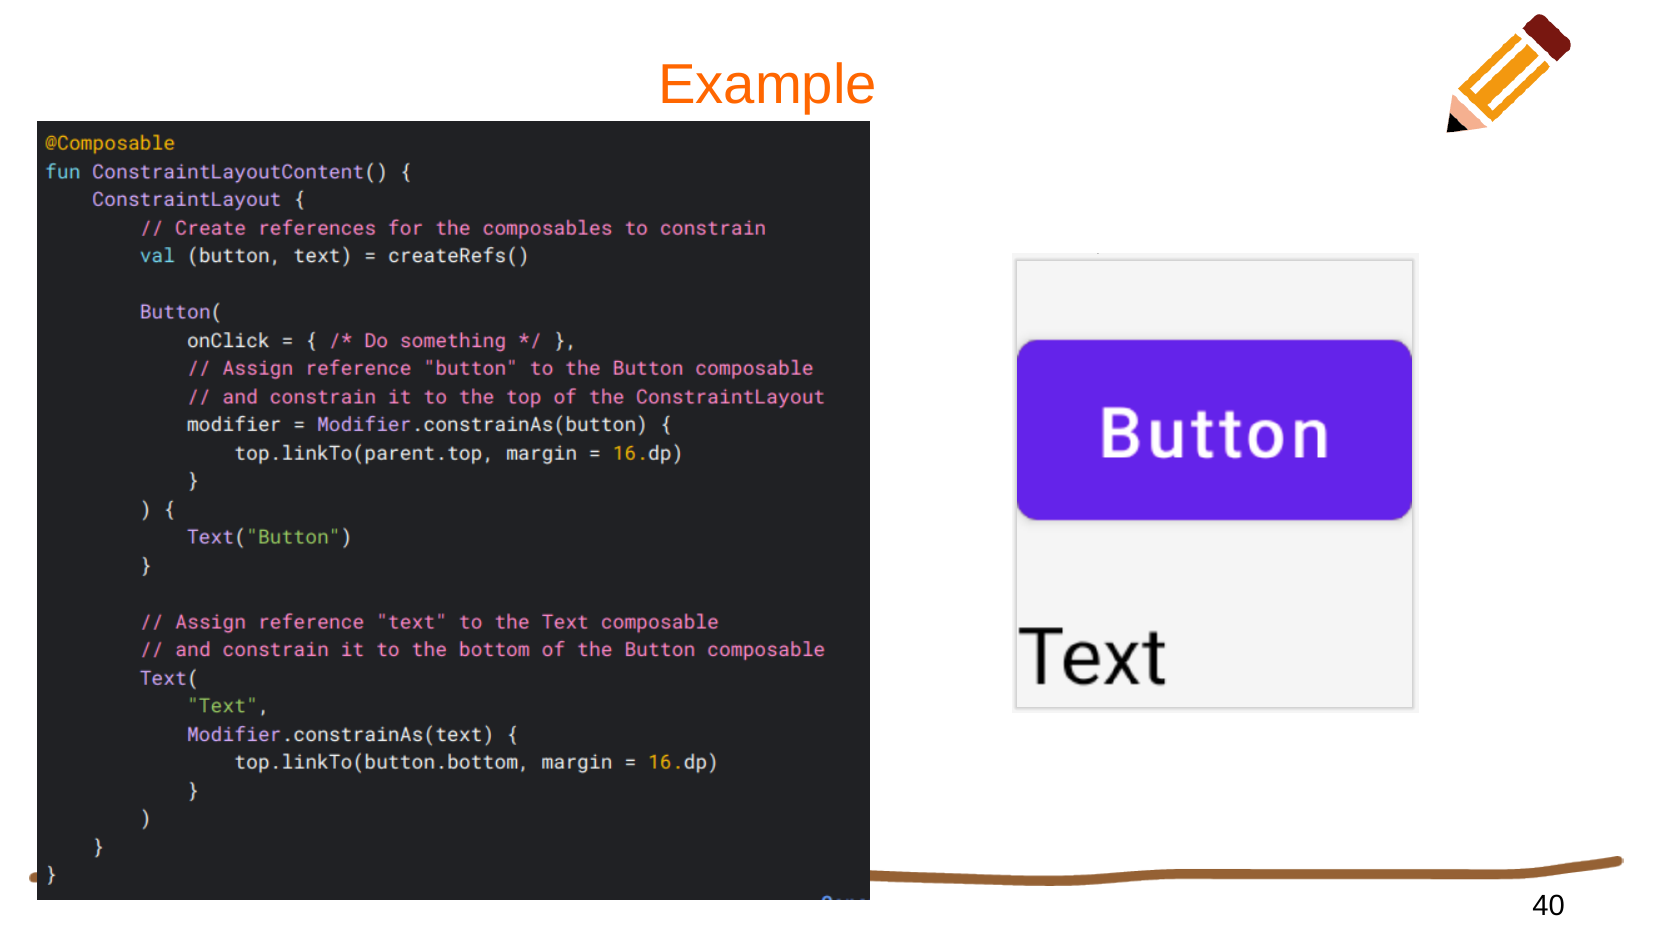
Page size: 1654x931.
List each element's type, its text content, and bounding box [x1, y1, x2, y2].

slide_number 40 [1181, 885, 1565, 930]
title Example [88, 29, 1447, 133]
picture [1446, 14, 1571, 133]
picture [29, 120, 1624, 901]
picture [1012, 253, 1419, 713]
